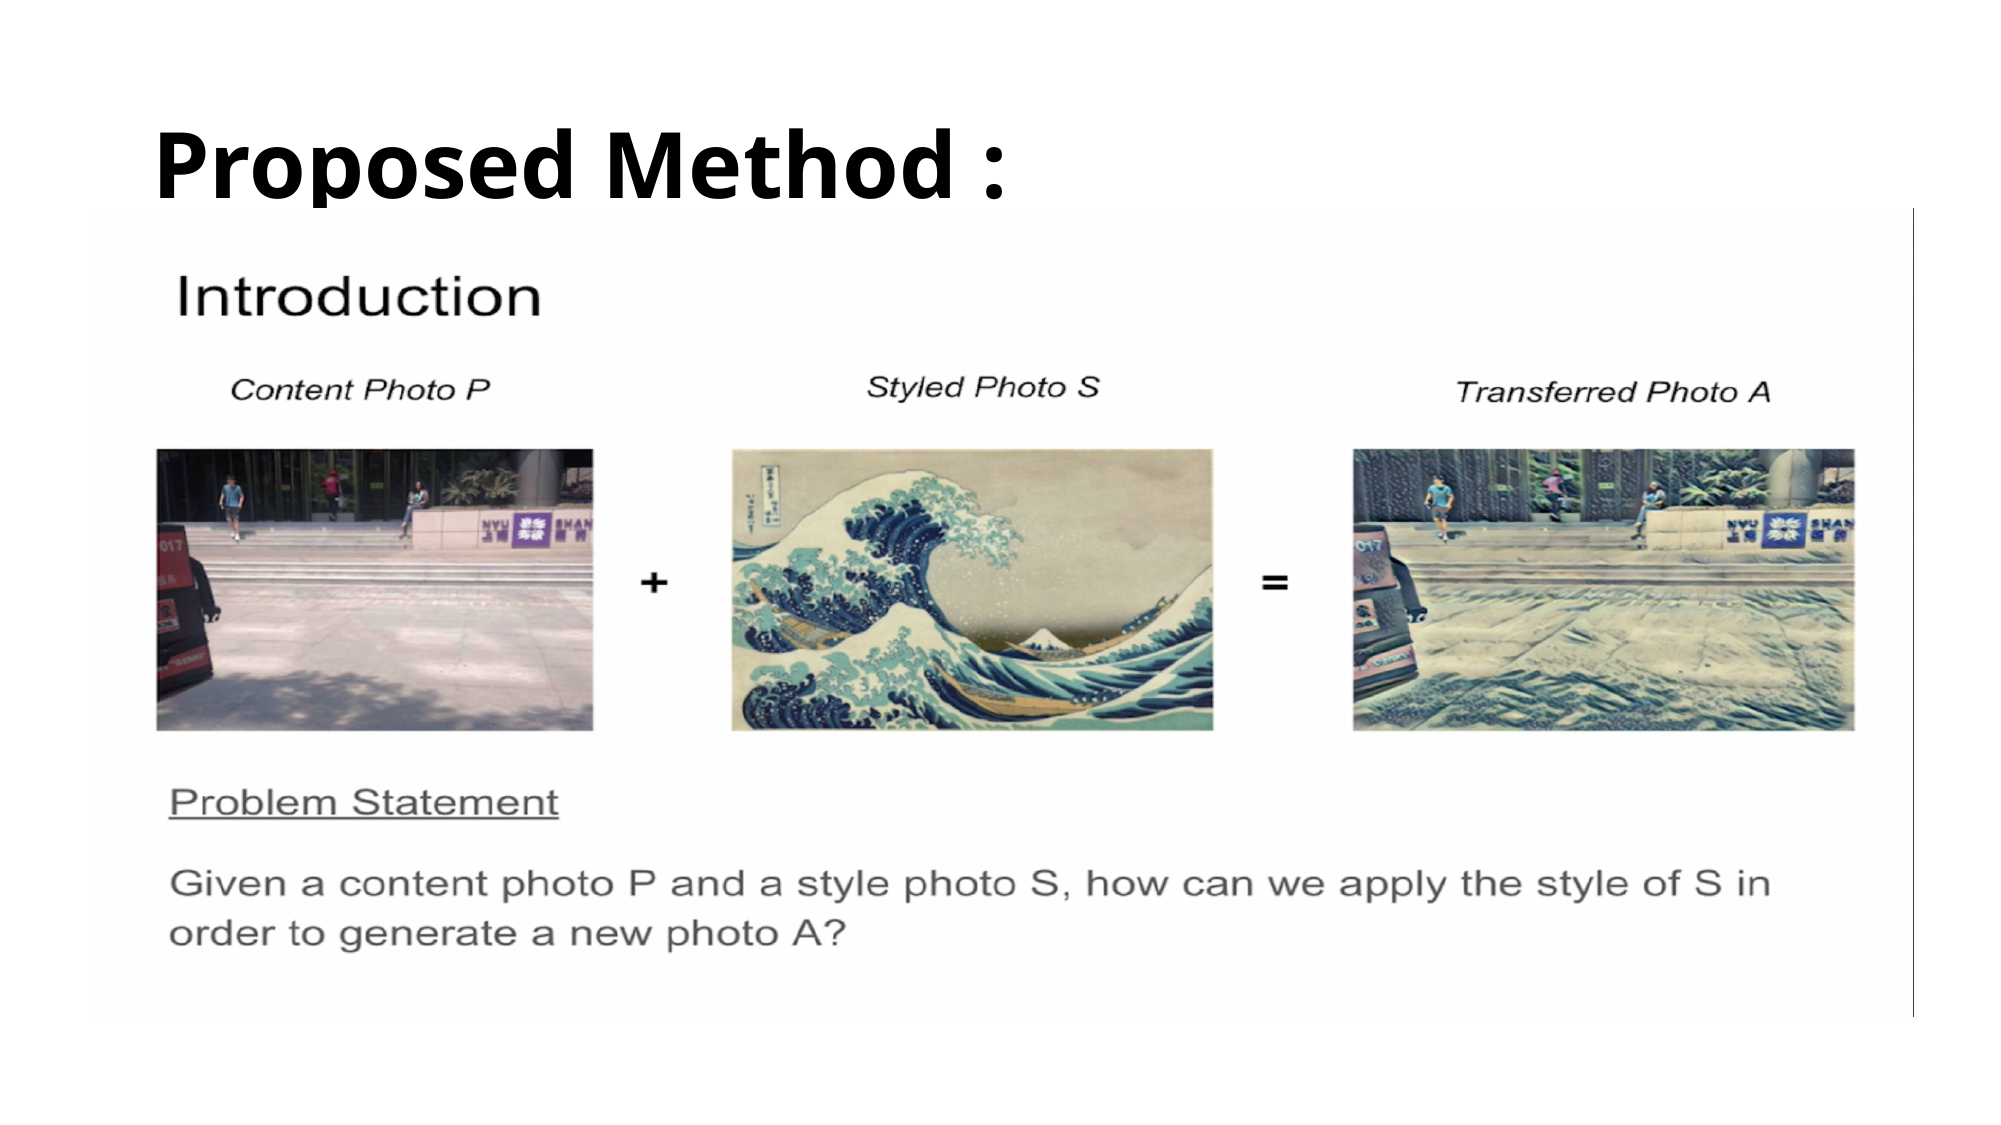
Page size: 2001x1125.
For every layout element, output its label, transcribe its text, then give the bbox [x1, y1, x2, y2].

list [95, 208, 1914, 1017]
title Proposed Method : [137, 59, 1863, 208]
